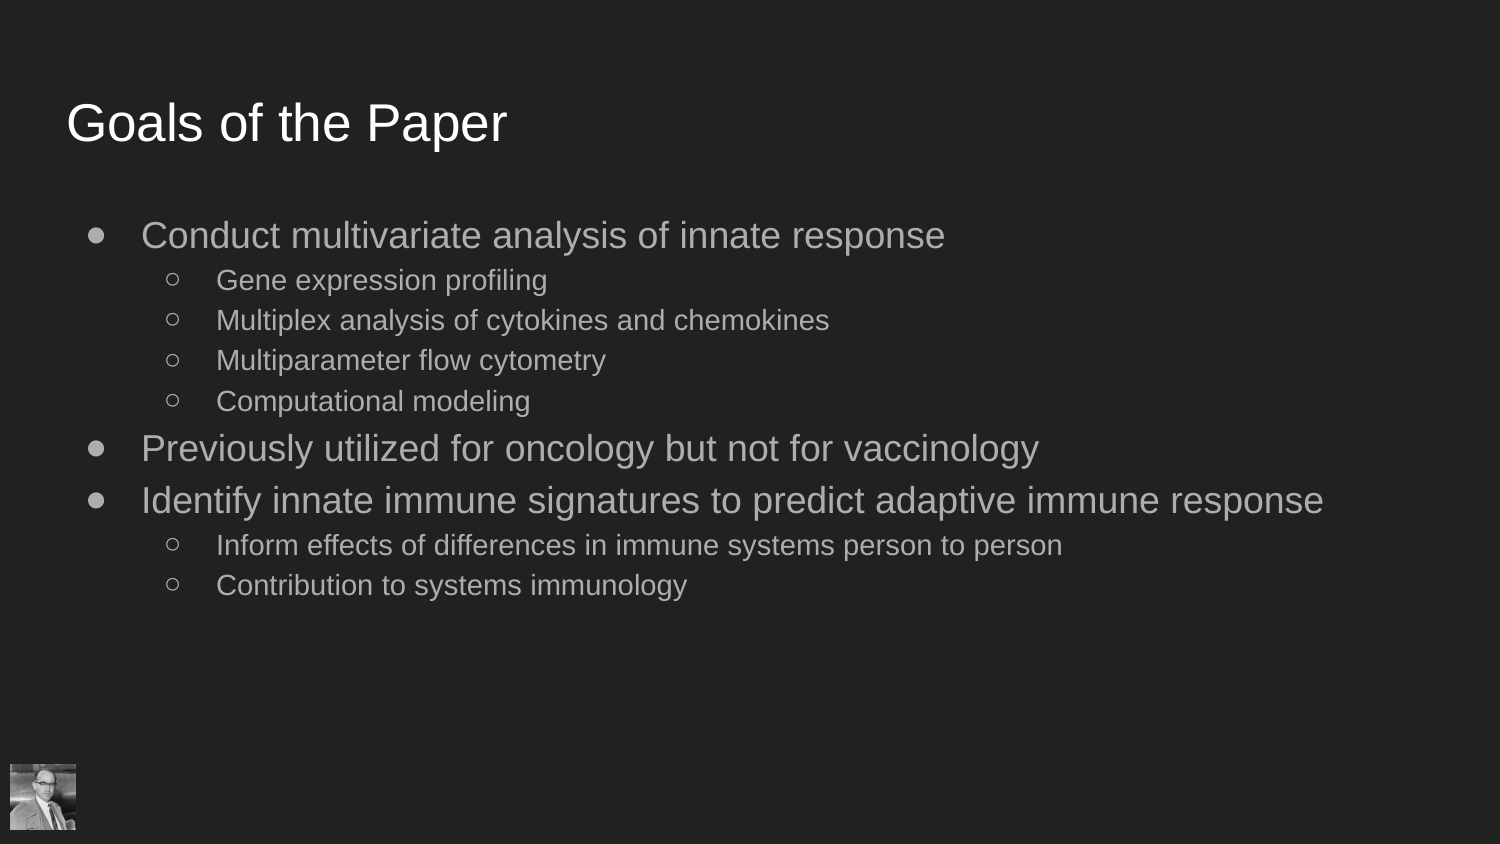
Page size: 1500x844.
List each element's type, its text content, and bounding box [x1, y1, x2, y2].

list Conduct multivariate analysis of innate response Gene expression profiling Multiplex analysis of cytokines and chemokines Multiparameter flow cytometry Computational modeling Previously utilized for oncology but not for vaccinology Identify innate immune signatures to predict adaptive immune response Inform effects of differences in immune systems person to person Contribution to systems immunology [51, 189, 1449, 750]
title Goals of the Paper [51, 72, 1449, 167]
picture [10, 764, 76, 830]
